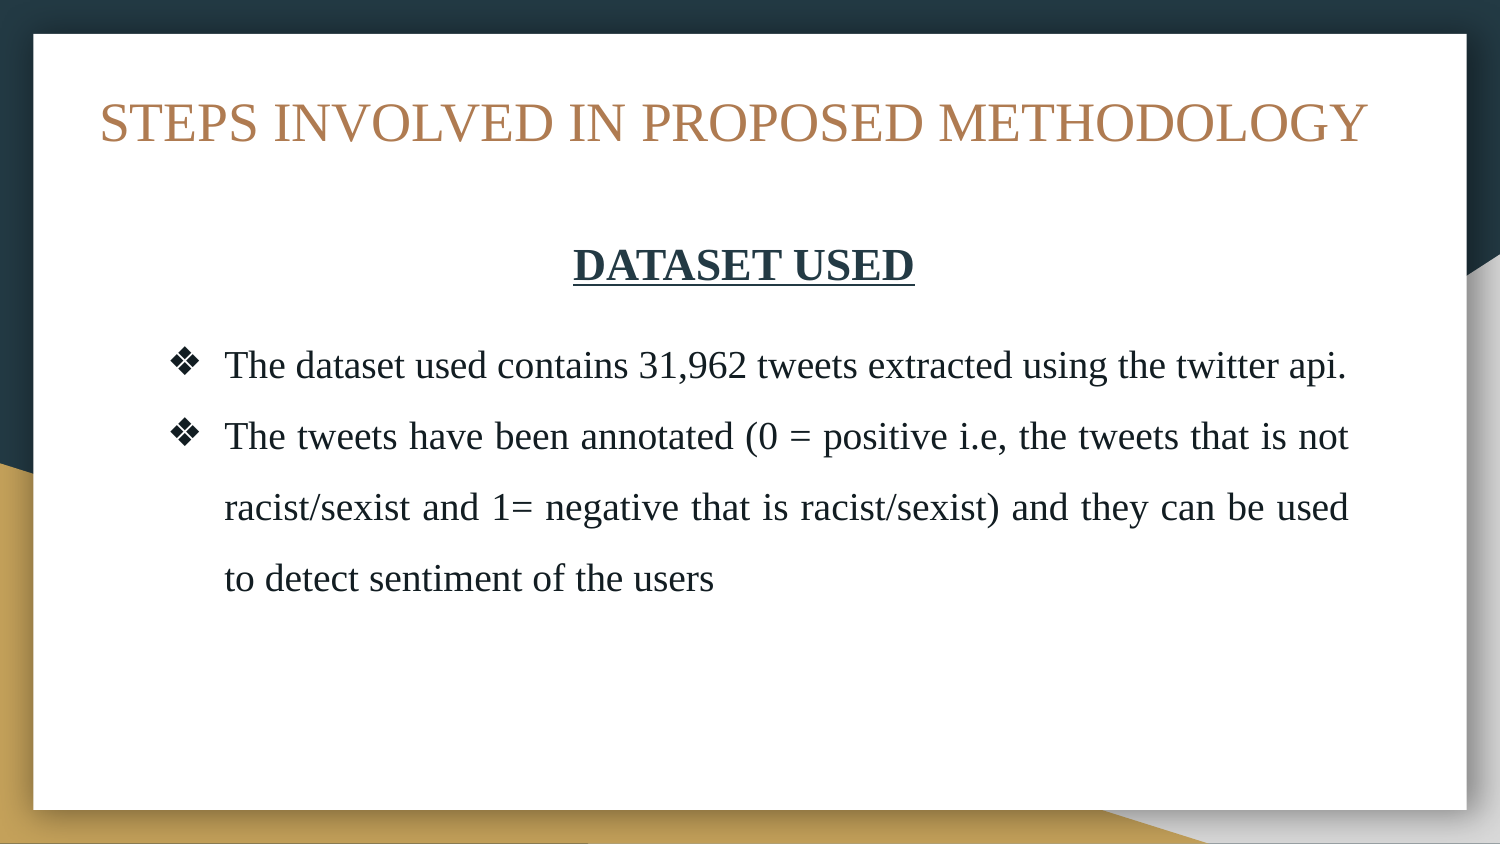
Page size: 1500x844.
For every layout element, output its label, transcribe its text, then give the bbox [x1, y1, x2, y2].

list DATASET USED The dataset used contains 31,962 tweets extracted using the twitter api. The tweets have been annotated (0 = positive i.e, the tweets that is not racist/sexist and 1= negative that is racist/sexist) and they can be used to detect sentiment of the users [134, 211, 1366, 729]
title STEPS INVOLVED IN PROPOSED METHODOLOGY [70, 70, 1438, 231]
